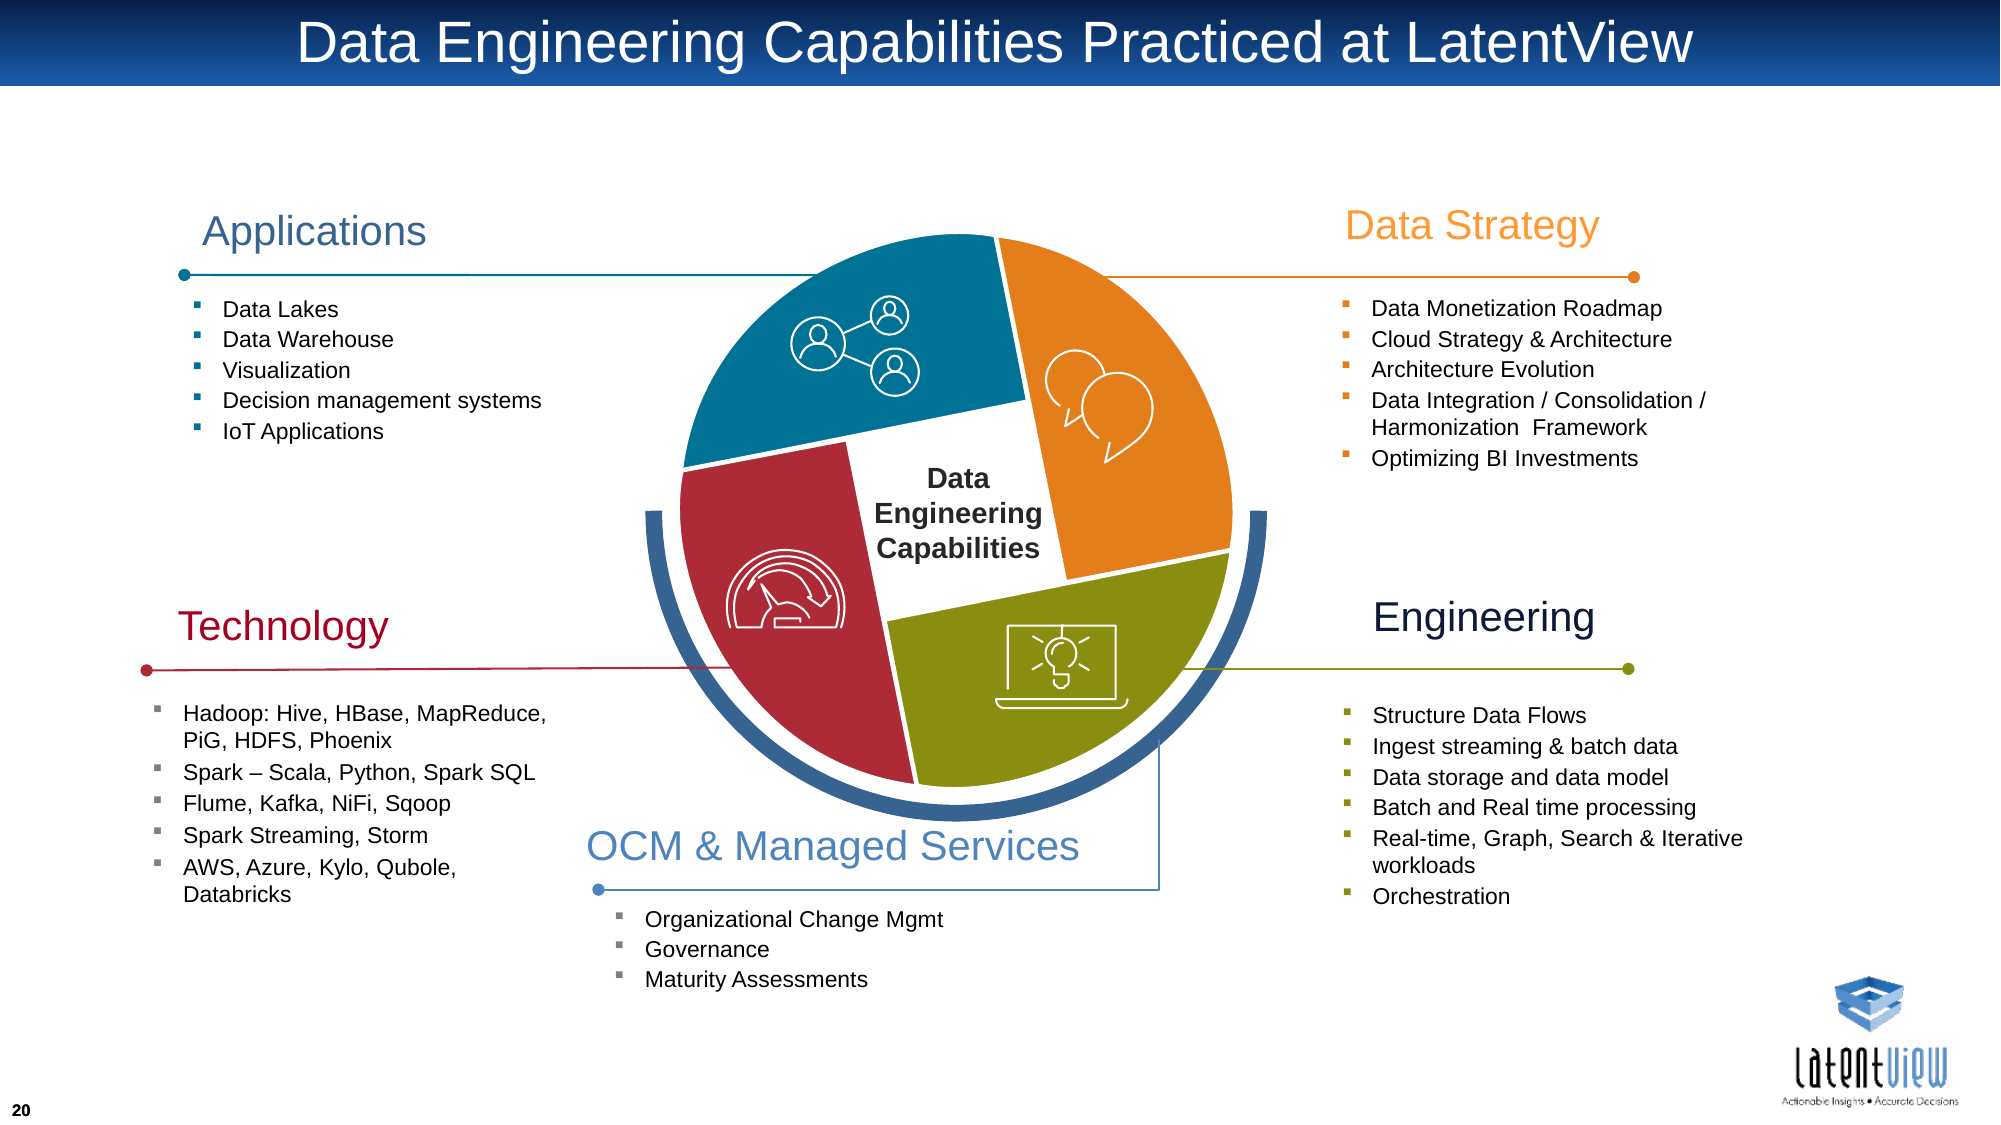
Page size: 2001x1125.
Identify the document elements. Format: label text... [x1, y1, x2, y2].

text_box Organizational Change Mgmt Governance Maturity Assessments [599, 897, 1007, 999]
text_box OCM & Managed Services [574, 811, 1096, 877]
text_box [623, 177, 1289, 844]
text_box Data Monetization Roadmap Cloud Strategy & Architecture Architecture Evolution Data Integration / Consolidation / Harmonization Framework Optimizing BI Investments [1326, 286, 1792, 479]
title Data Engineering Capabilities Practiced at LatentView [98, 9, 1894, 77]
text_box Technology [162, 591, 404, 656]
text_box Structure Data Flows Ingest streaming & batch data Data storage and data model Batch and Real time processing Real-time, Graph, Search & Iterative workloads Orchestration [1327, 693, 1847, 994]
text_box Data Lakes Data Warehouse Visualization Decision management systems IoT Applications [177, 286, 623, 452]
picture [1754, 959, 1988, 1125]
text_box [592, 844, 1160, 896]
text_box Data Strategy [1330, 190, 1616, 256]
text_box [146, 667, 778, 671]
text_box Applications [187, 196, 623, 261]
text_box Engineering [1358, 582, 1611, 647]
text_box Hadoop: Hive, HBase, MapReduce, PiG, HDFS, Phoenix Spark – Scala, Python, Spark SQL Flume, Kafka, NiFi, Sqoop Spark Streaming, Storm AWS, Azure, Kylo, Qubole, Databricks [137, 690, 574, 915]
